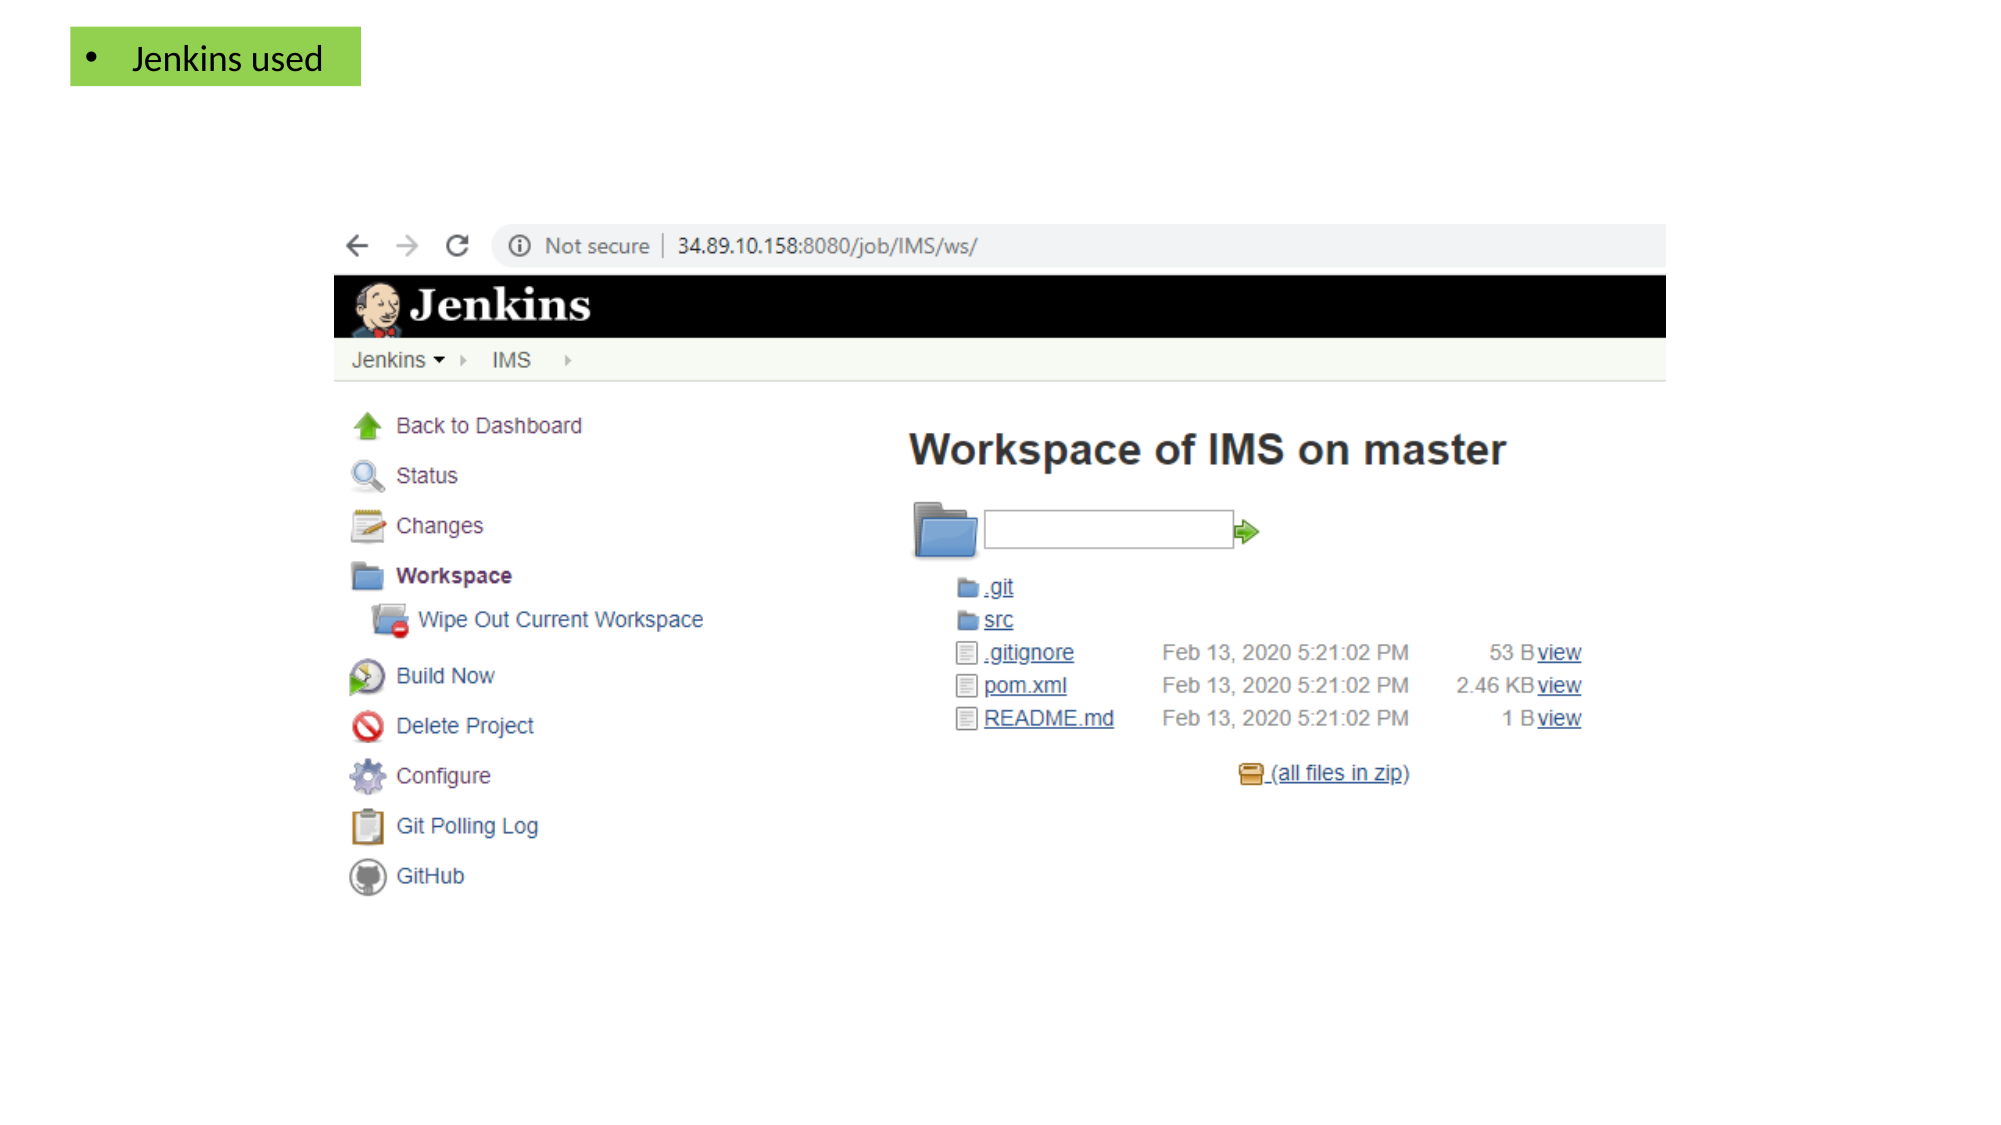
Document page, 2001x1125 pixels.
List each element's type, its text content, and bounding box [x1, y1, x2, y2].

picture [334, 224, 1666, 901]
text_box Jenkins used [70, 26, 361, 87]
